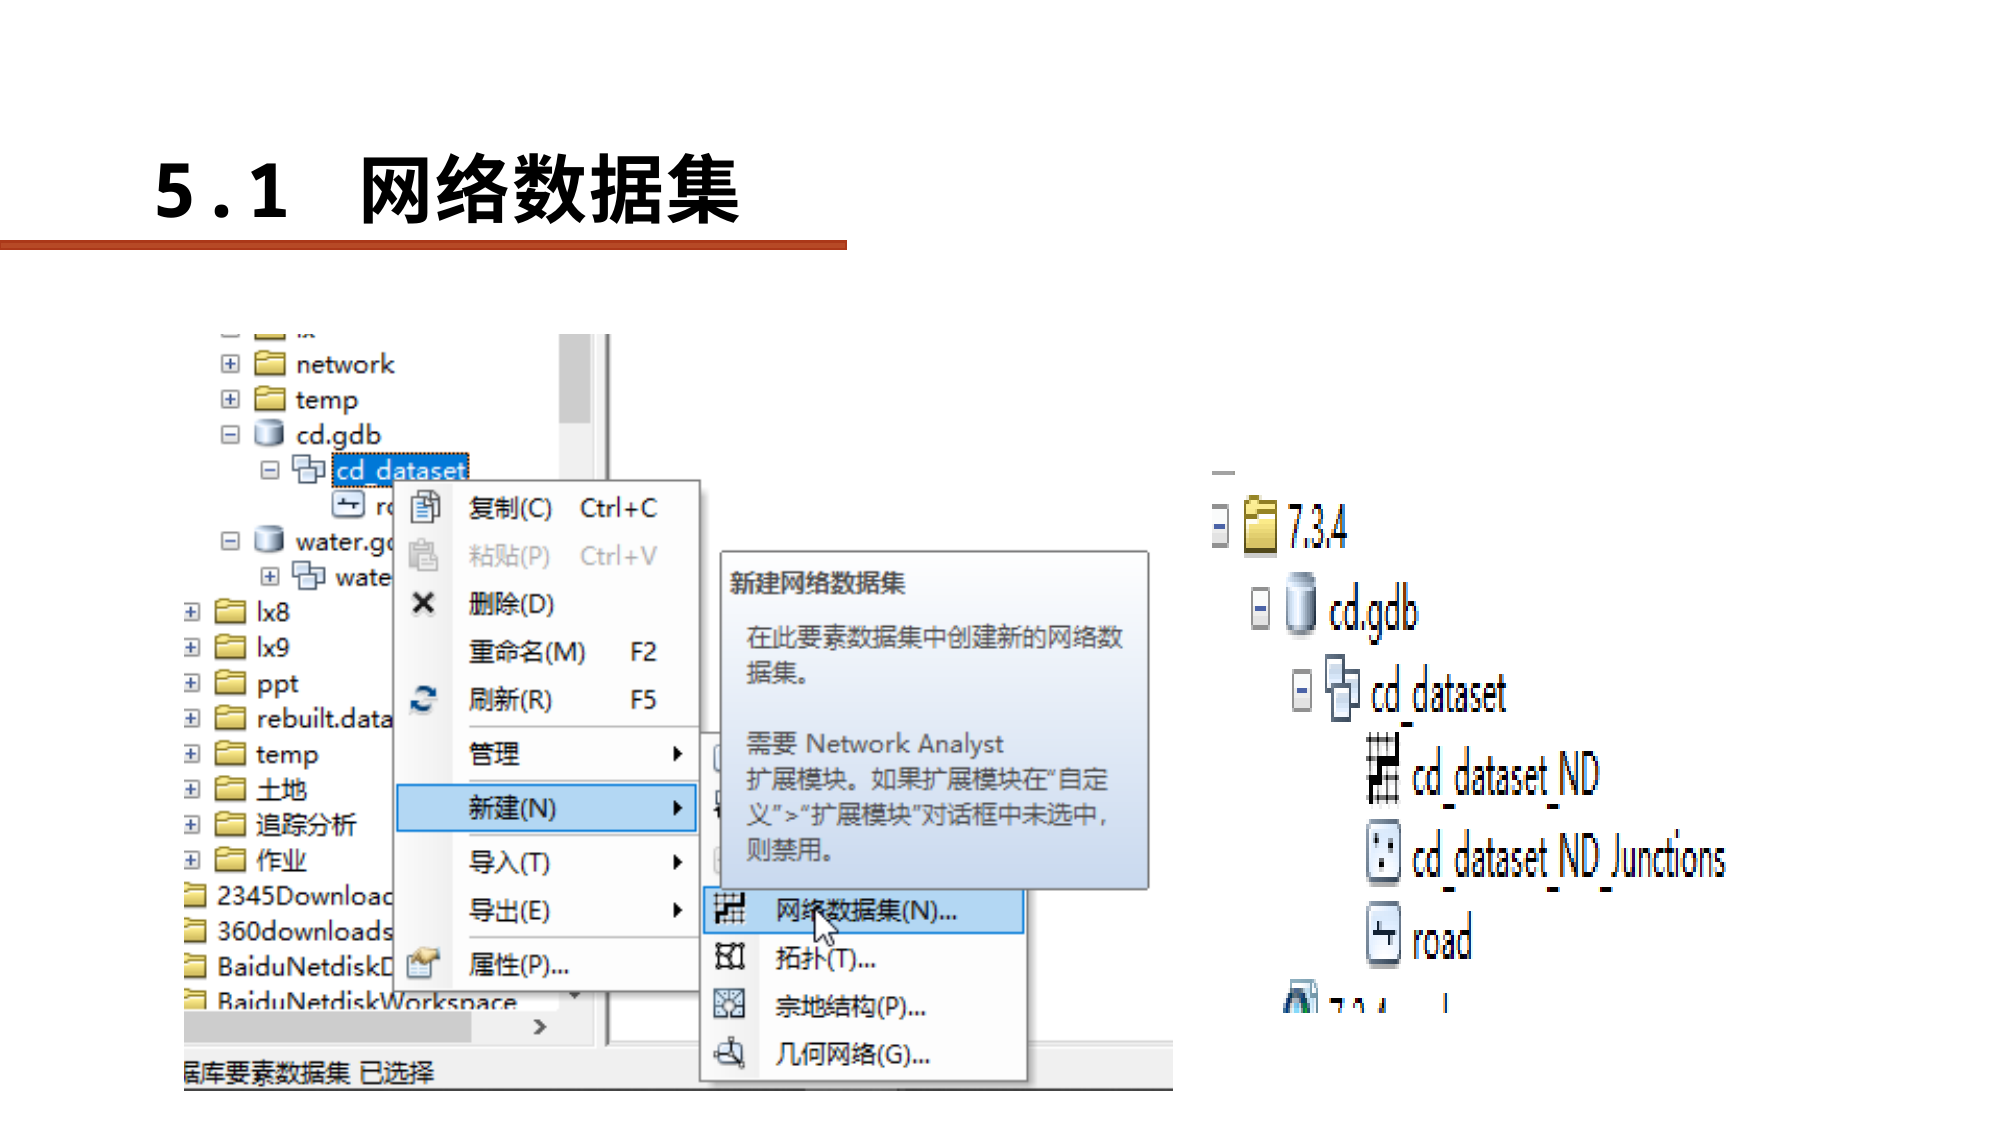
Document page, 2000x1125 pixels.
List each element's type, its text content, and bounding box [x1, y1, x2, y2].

title 5.1 网络数据集 [137, 16, 1638, 242]
picture [1212, 471, 1803, 1013]
picture [184, 334, 1173, 1091]
